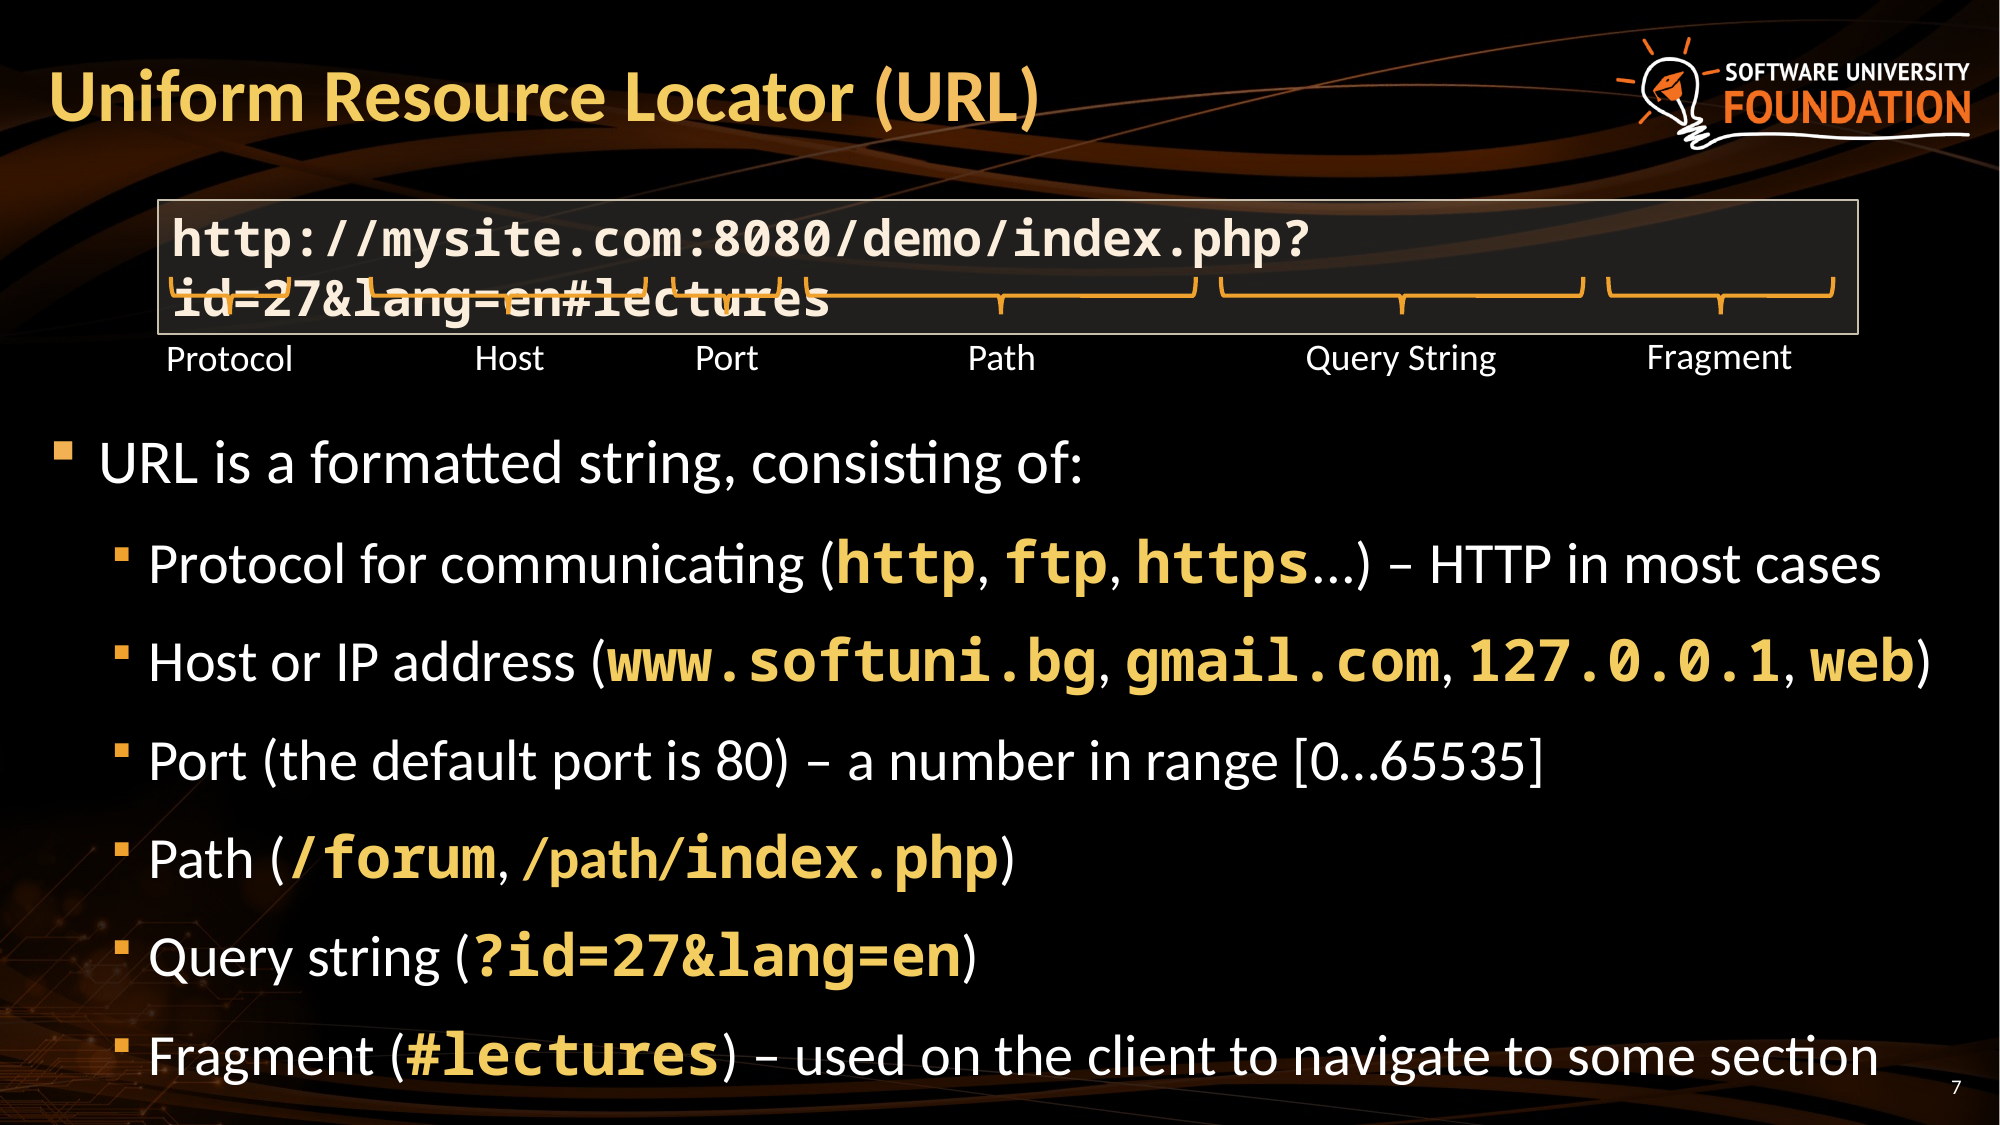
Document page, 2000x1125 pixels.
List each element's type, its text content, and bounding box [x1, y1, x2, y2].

title Uniform Resource Locator (URL) [30, 6, 1602, 189]
picture [0, 0, 2000, 1125]
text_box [137, 199, 1859, 388]
list URL is a formatted string, consisting of: Protocol for communicating (http, ftp, https...) – HTTP in most cases Host or IP address (www.softuni.bg, gmail.com, 127.0.0.1, web) Port (the default port is 80) – a number in range [0…65535] Path (/forum, /path/index.php) Query string (?id=27&lang=en) Fragment (#lectures) – used on the client to navigate to some section [31, 411, 1968, 1103]
